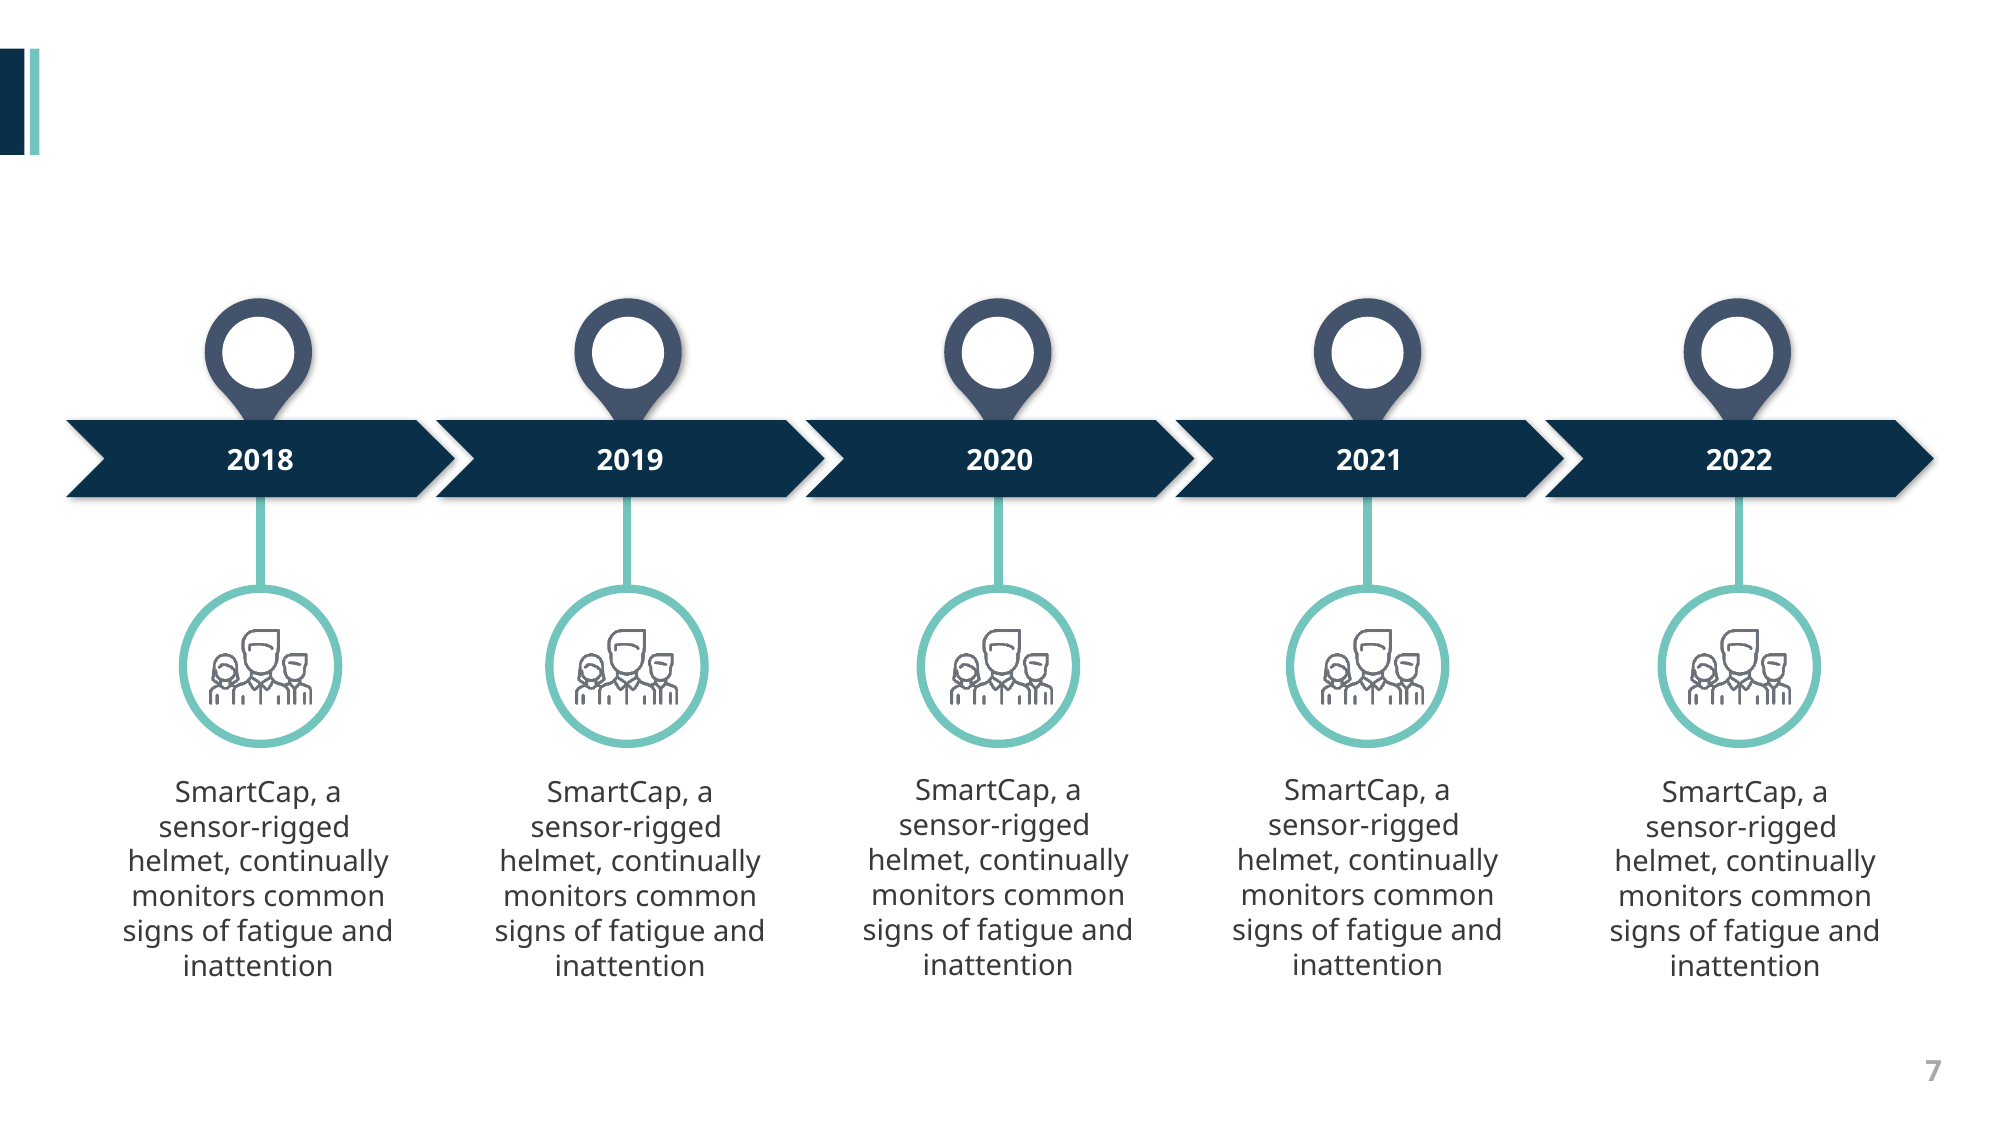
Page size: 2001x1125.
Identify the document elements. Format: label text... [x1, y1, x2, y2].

picture [1321, 615, 1424, 718]
text_box SmartCap, a sensor-rigged helmet, continually monitors common signs of fatigue and inattention [847, 763, 1149, 989]
text_box [960, 315, 1035, 390]
text_box [590, 315, 666, 390]
text_box SmartCap, a sensor-rigged helmet, continually monitors common signs of fatigue and inattention [1217, 763, 1519, 989]
text_box [1312, 297, 1423, 416]
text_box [1661, 493, 1817, 744]
text_box 2019 [433, 419, 826, 499]
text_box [549, 493, 705, 744]
text_box SmartCap, a sensor-rigged helmet, continually monitors common signs of fatigue and inattention [479, 765, 781, 990]
text_box [1682, 297, 1793, 416]
text_box 2022 [1542, 419, 1936, 499]
text_box [221, 315, 296, 390]
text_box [1289, 493, 1446, 744]
text_box [573, 297, 683, 416]
text_box [1330, 315, 1405, 390]
slide_number 7 [1507, 1042, 1958, 1103]
picture [209, 615, 312, 718]
text_box SmartCap, a sensor-rigged helmet, continually monitors common signs of fatigue and inattention [107, 765, 409, 990]
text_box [182, 493, 339, 744]
picture [950, 615, 1053, 718]
text_box 2018 [63, 419, 457, 499]
text_box [203, 297, 314, 416]
text_box [943, 297, 1053, 416]
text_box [920, 493, 1077, 744]
text_box 2021 [1172, 419, 1566, 499]
text_box SmartCap, a sensor-rigged helmet, continually monitors common signs of fatigue and inattention [1594, 765, 1896, 990]
picture [1688, 615, 1791, 718]
text_box [1700, 315, 1775, 390]
text_box 2020 [803, 419, 1196, 499]
picture [575, 615, 678, 718]
